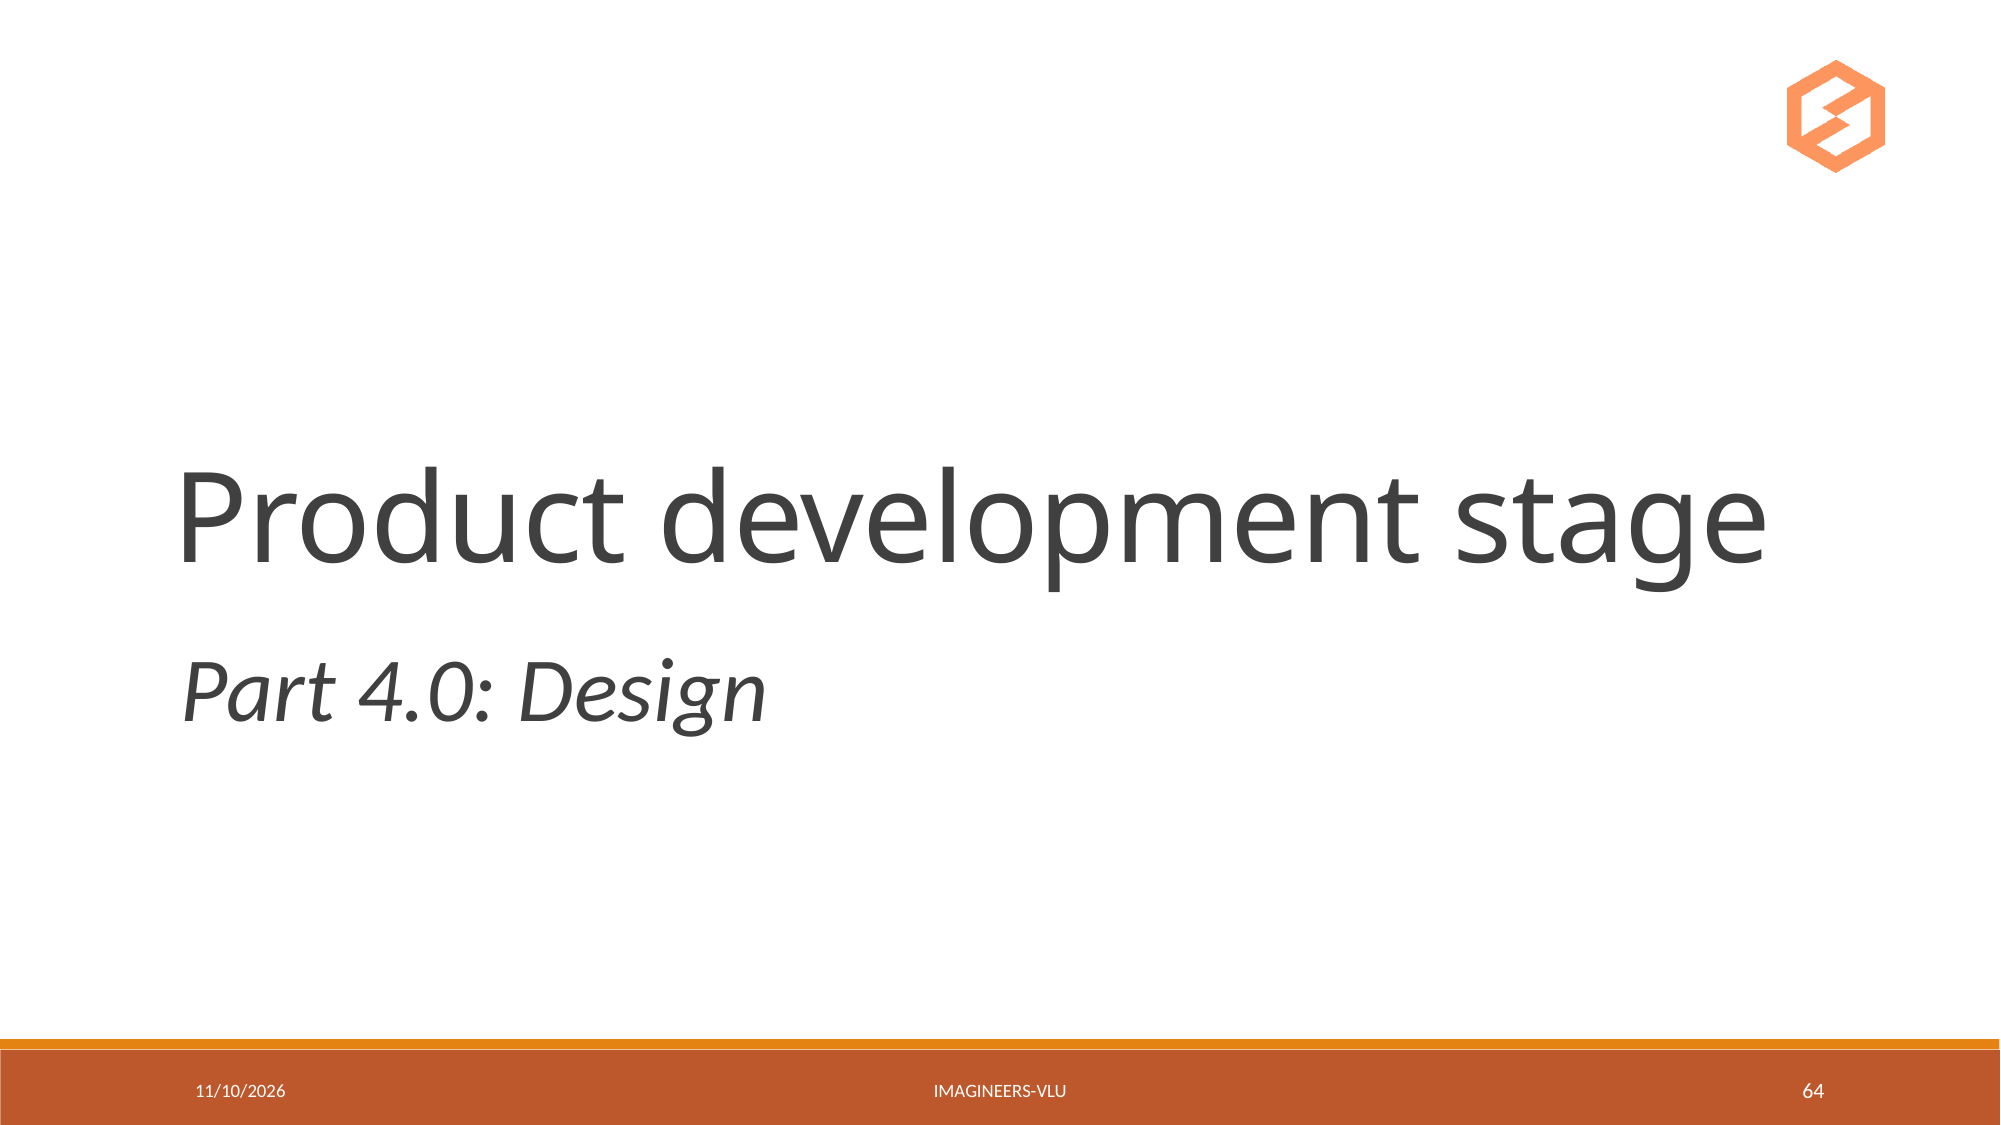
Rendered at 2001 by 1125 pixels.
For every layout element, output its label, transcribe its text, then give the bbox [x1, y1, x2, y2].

picture [1783, 59, 1888, 175]
footer Imagineers-VLU [604, 1059, 1396, 1120]
text_box Part 4.0: Design [166, 622, 1859, 748]
slide_number 64 [1624, 1059, 1840, 1120]
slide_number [180, 1059, 586, 1120]
title Product development stage [157, 357, 1808, 596]
